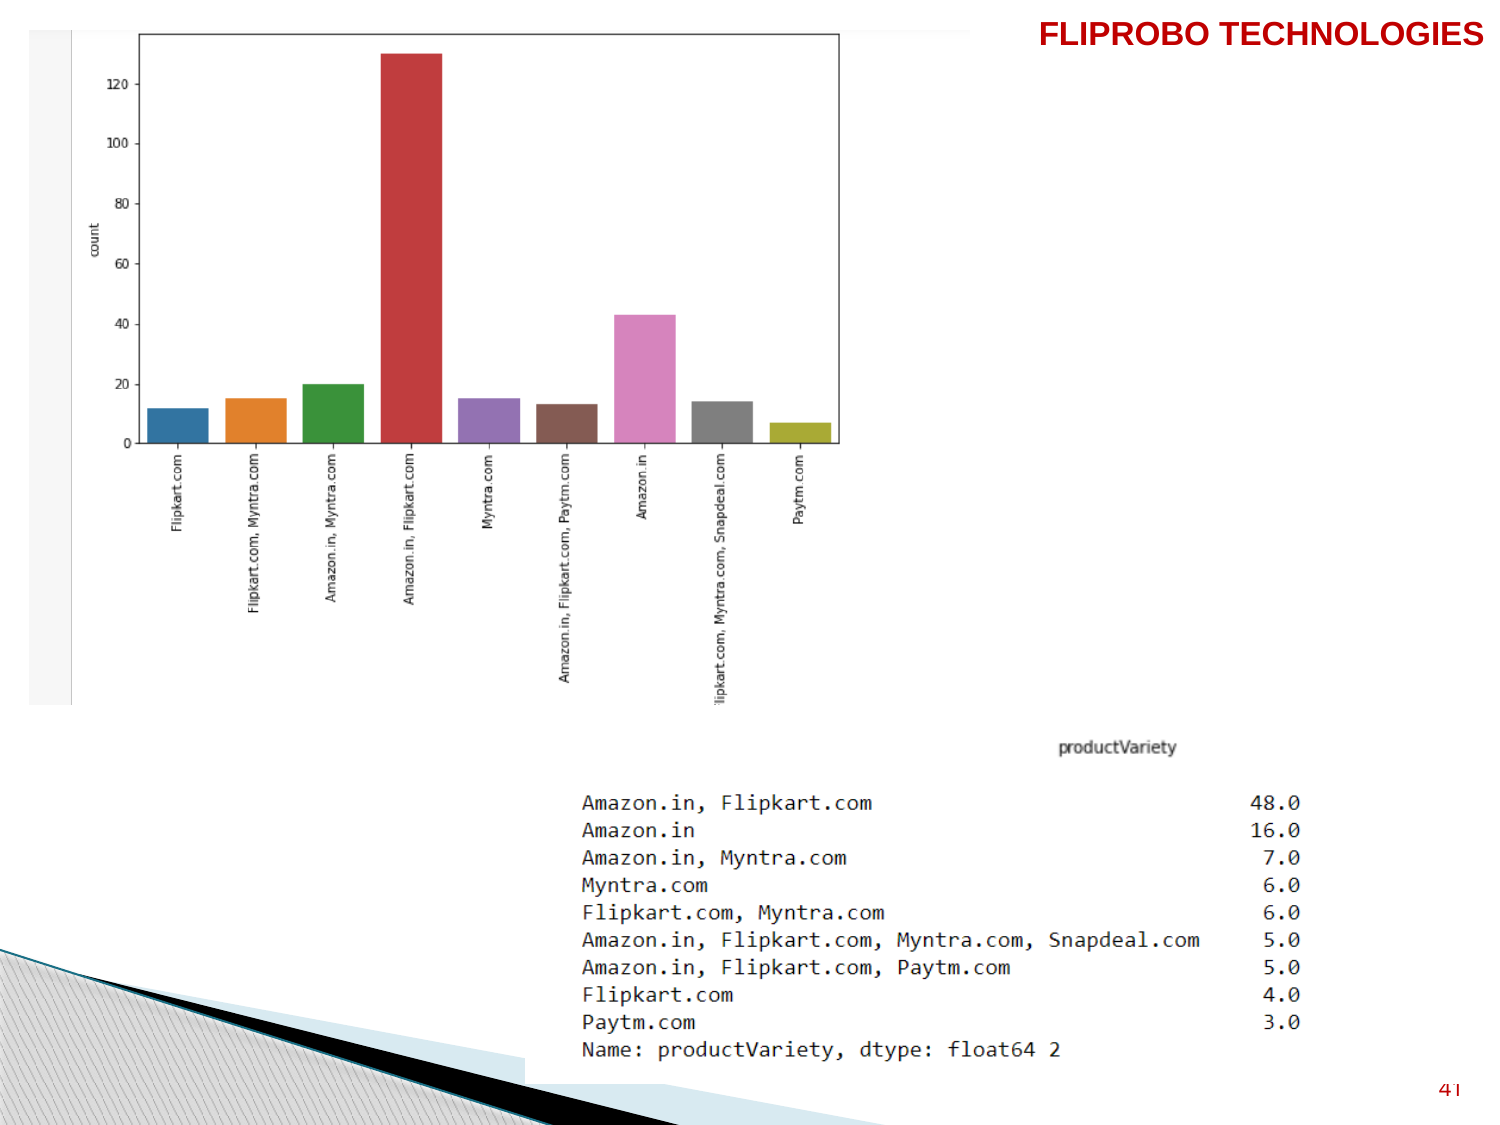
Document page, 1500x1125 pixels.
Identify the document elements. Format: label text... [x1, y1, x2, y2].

slide_number 41 [1399, 1051, 1479, 1112]
picture [29, 30, 970, 706]
picture [525, 735, 1467, 1084]
footer FLIPROBO TECHNOLOGIES [838, 0, 1500, 60]
